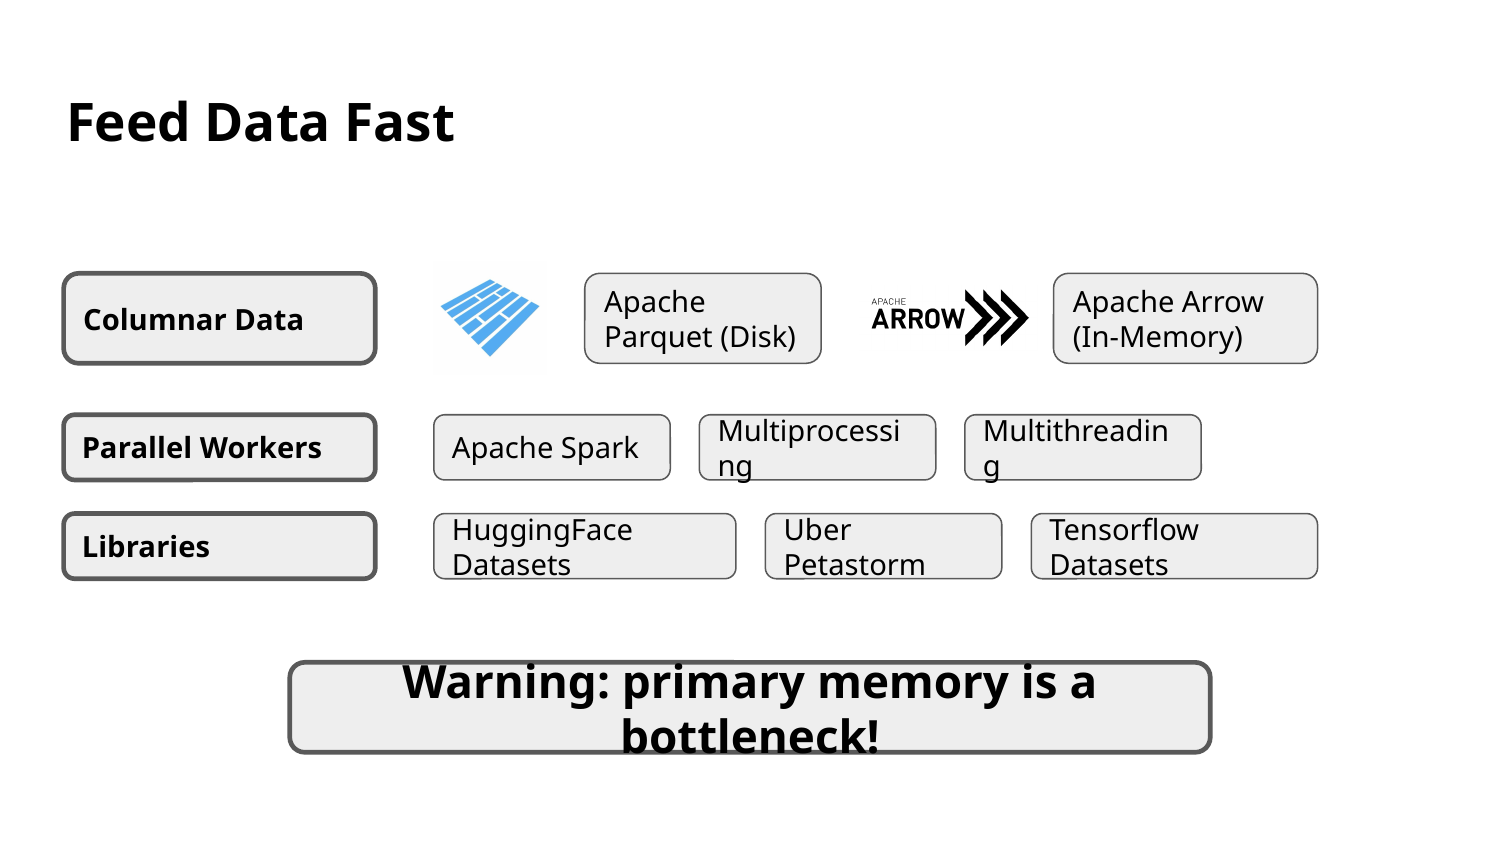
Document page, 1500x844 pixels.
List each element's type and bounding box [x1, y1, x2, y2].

text_box [1031, 513, 1318, 579]
picture [433, 261, 547, 375]
text_box [63, 414, 376, 480]
title [51, 72, 1449, 167]
text_box [765, 513, 1002, 579]
text_box [433, 414, 671, 480]
picture [859, 285, 1039, 352]
text_box [63, 273, 376, 364]
text_box [63, 513, 376, 579]
text_box [433, 513, 736, 579]
text_box [1053, 273, 1318, 364]
text_box [699, 414, 936, 480]
text_box [964, 414, 1202, 480]
text_box [289, 662, 1211, 753]
text_box [584, 273, 822, 364]
